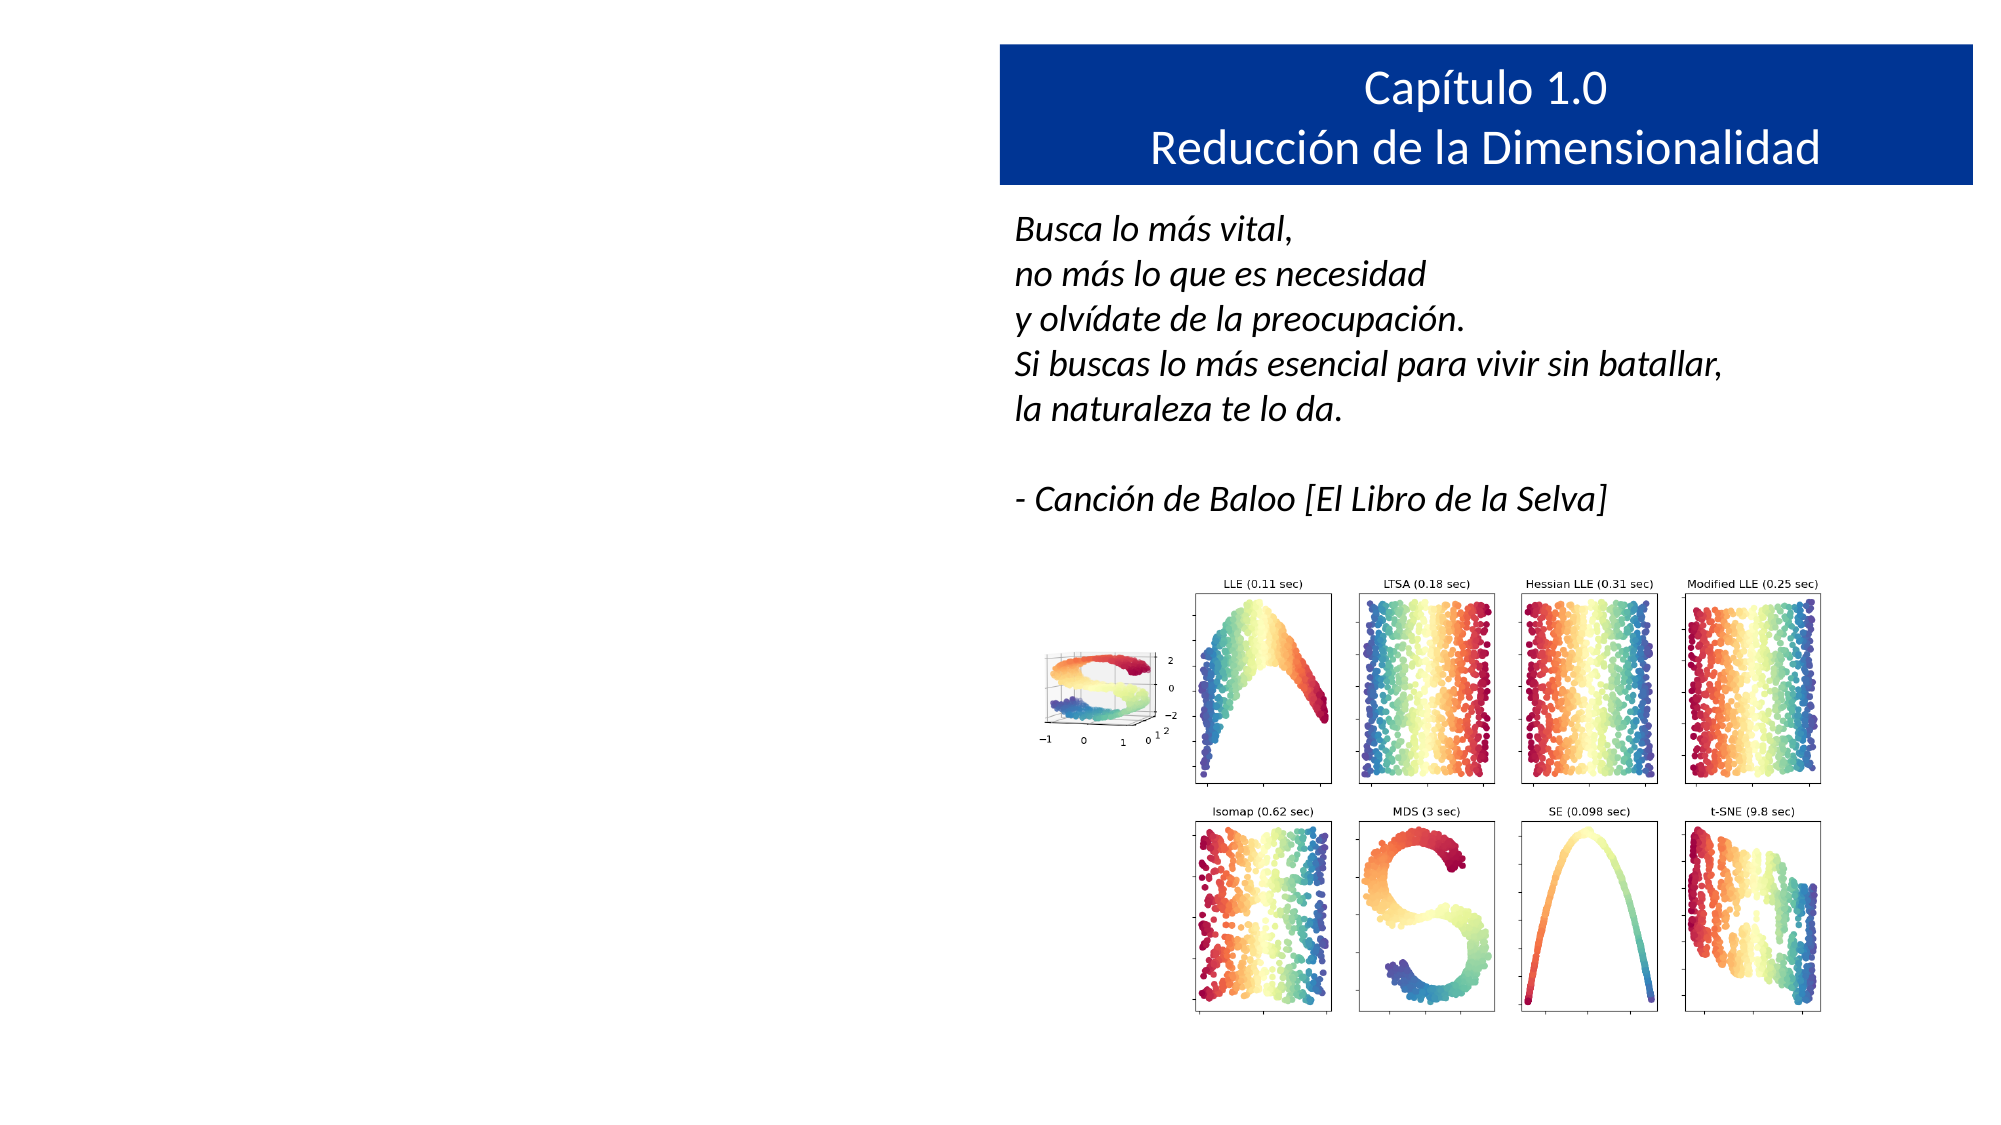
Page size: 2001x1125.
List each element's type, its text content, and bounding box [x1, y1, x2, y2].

picture [999, 566, 1922, 1026]
text_box Busca lo más vital, no más lo que es necesidad y olvídate de la preocupación. Si buscas lo más esencial para vivir sin batallar, la naturaleza te lo da. - Canción de Baloo [El Libro de la Selva] [999, 196, 1945, 526]
text_box Capítulo 1.0 Reducción de la Dimensionalidad [998, 42, 1975, 187]
